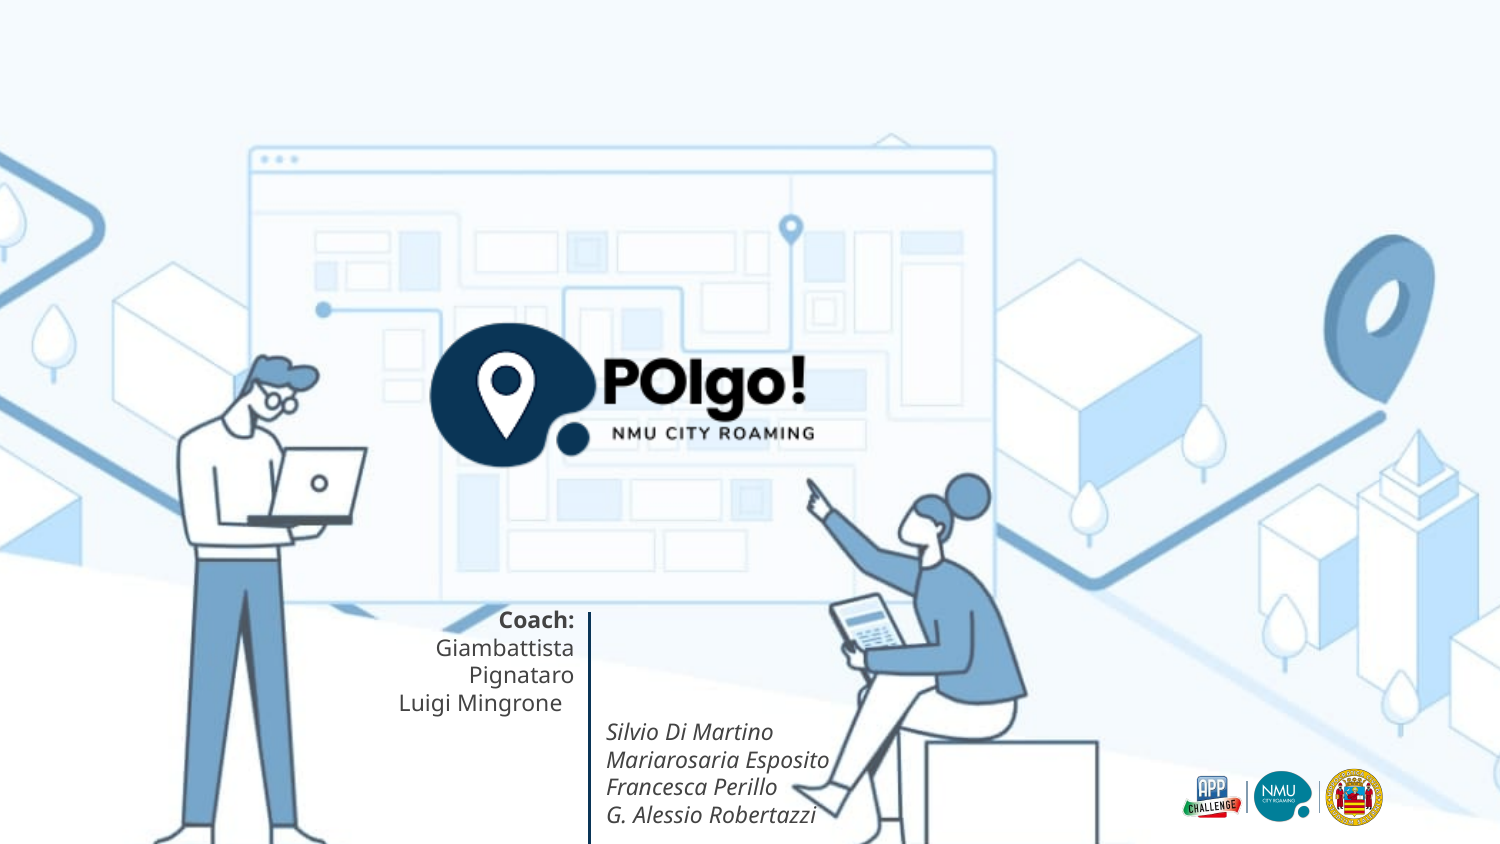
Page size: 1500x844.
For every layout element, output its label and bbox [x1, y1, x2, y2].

text_box [1181, 766, 1384, 827]
picture [0, 0, 1500, 844]
